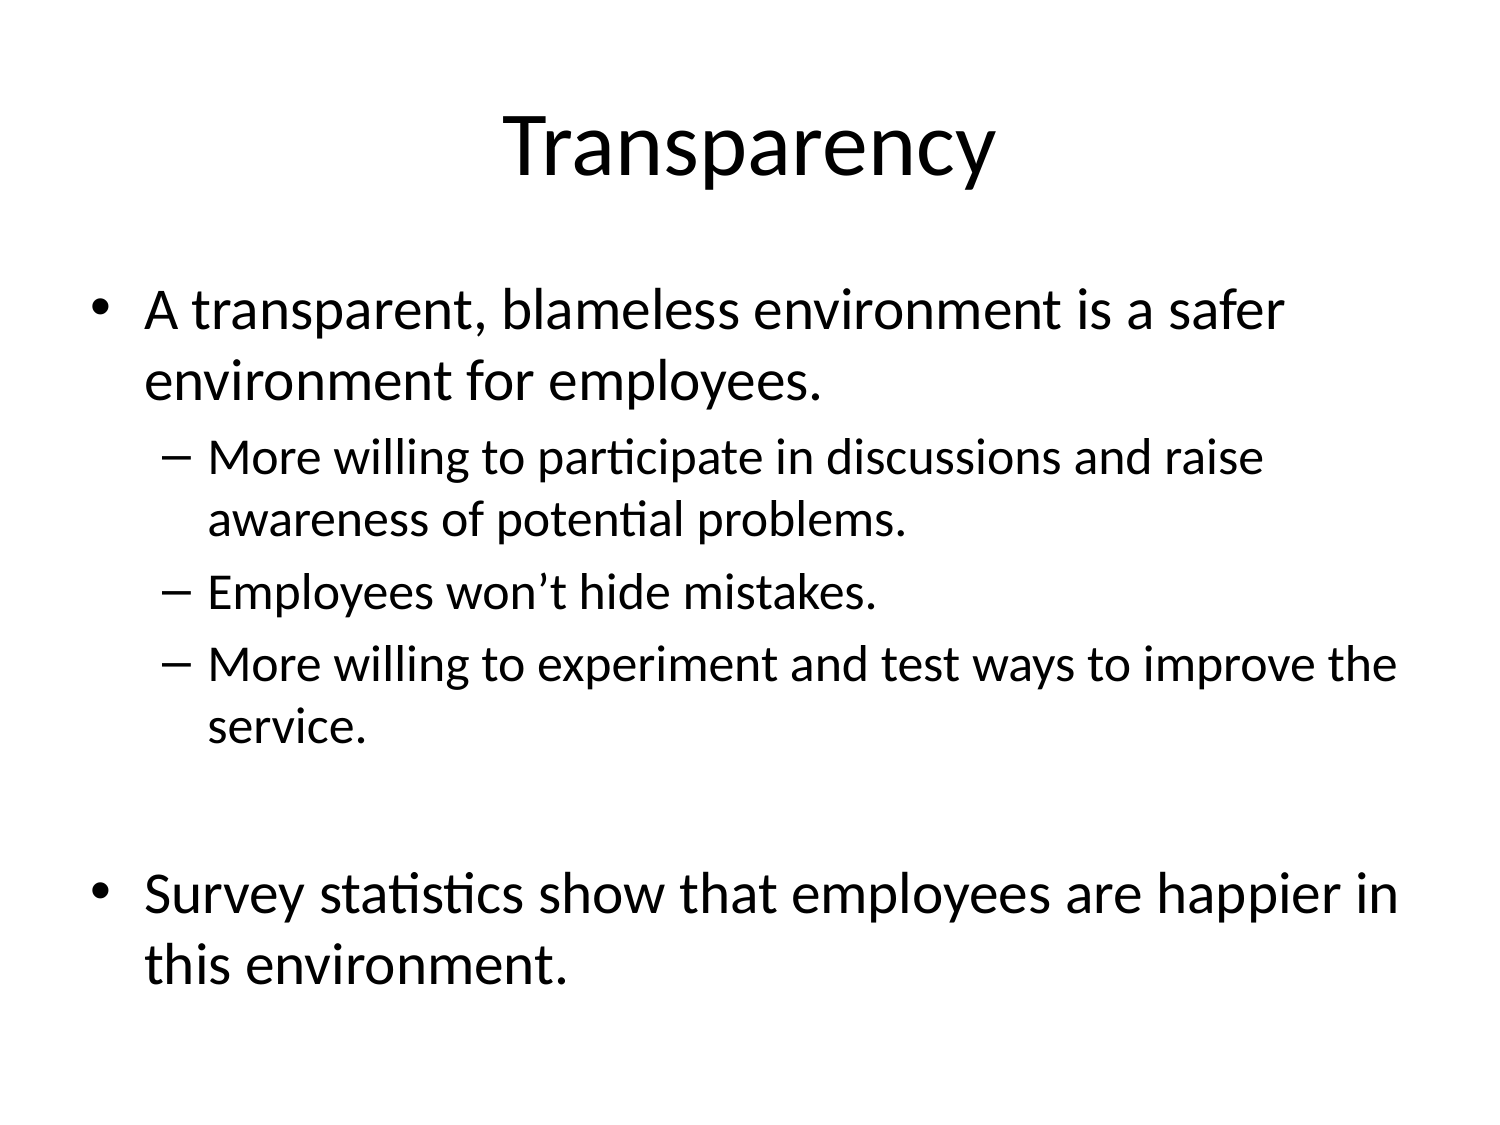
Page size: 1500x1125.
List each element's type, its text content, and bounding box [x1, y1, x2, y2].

title Transparency [75, 45, 1425, 233]
list A transparent, blameless environment is a safer environment for employees. More willing to participate in discussions and raise awareness of potential problems. Employees won’t hide mistakes. More willing to experiment and test ways to improve the service. Survey statistics show that employees are happier in this environment. [75, 262, 1425, 1005]
